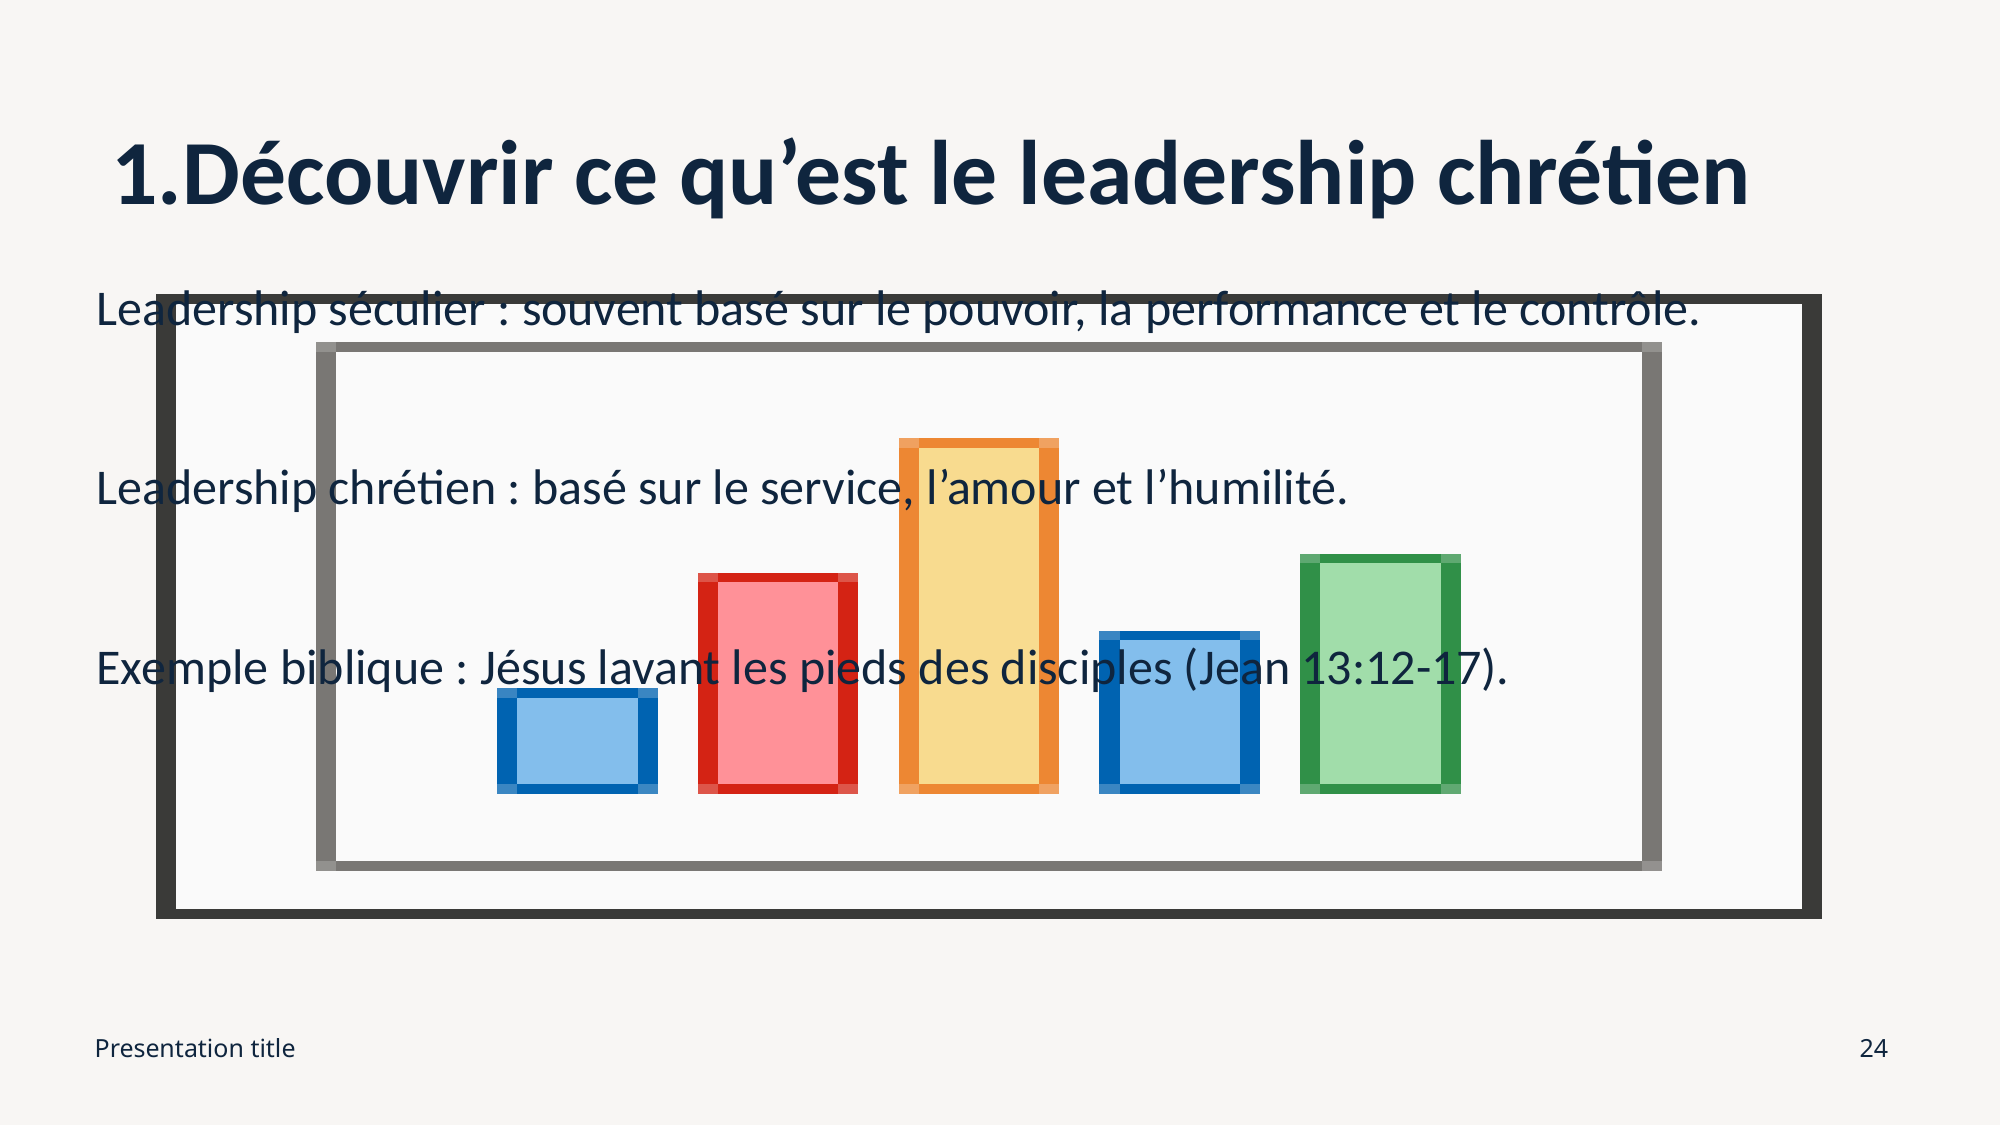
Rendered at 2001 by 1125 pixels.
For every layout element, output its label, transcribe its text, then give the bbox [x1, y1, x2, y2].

text_box Leadership séculier : souvent basé sur le pouvoir, la performance et le contrôle. Leadership chrétien : basé sur le service, l’amour et l’humilité. Exemple biblique : Jésus lavant les pieds des disciples (Jean 13:12-17). [96, 266, 1883, 948]
title 1.Découvrir ce qu’est le leadership chrétien [96, 83, 1822, 266]
footer Presentation title [79, 1020, 755, 1080]
slide_number 24 [1836, 1020, 1912, 1080]
